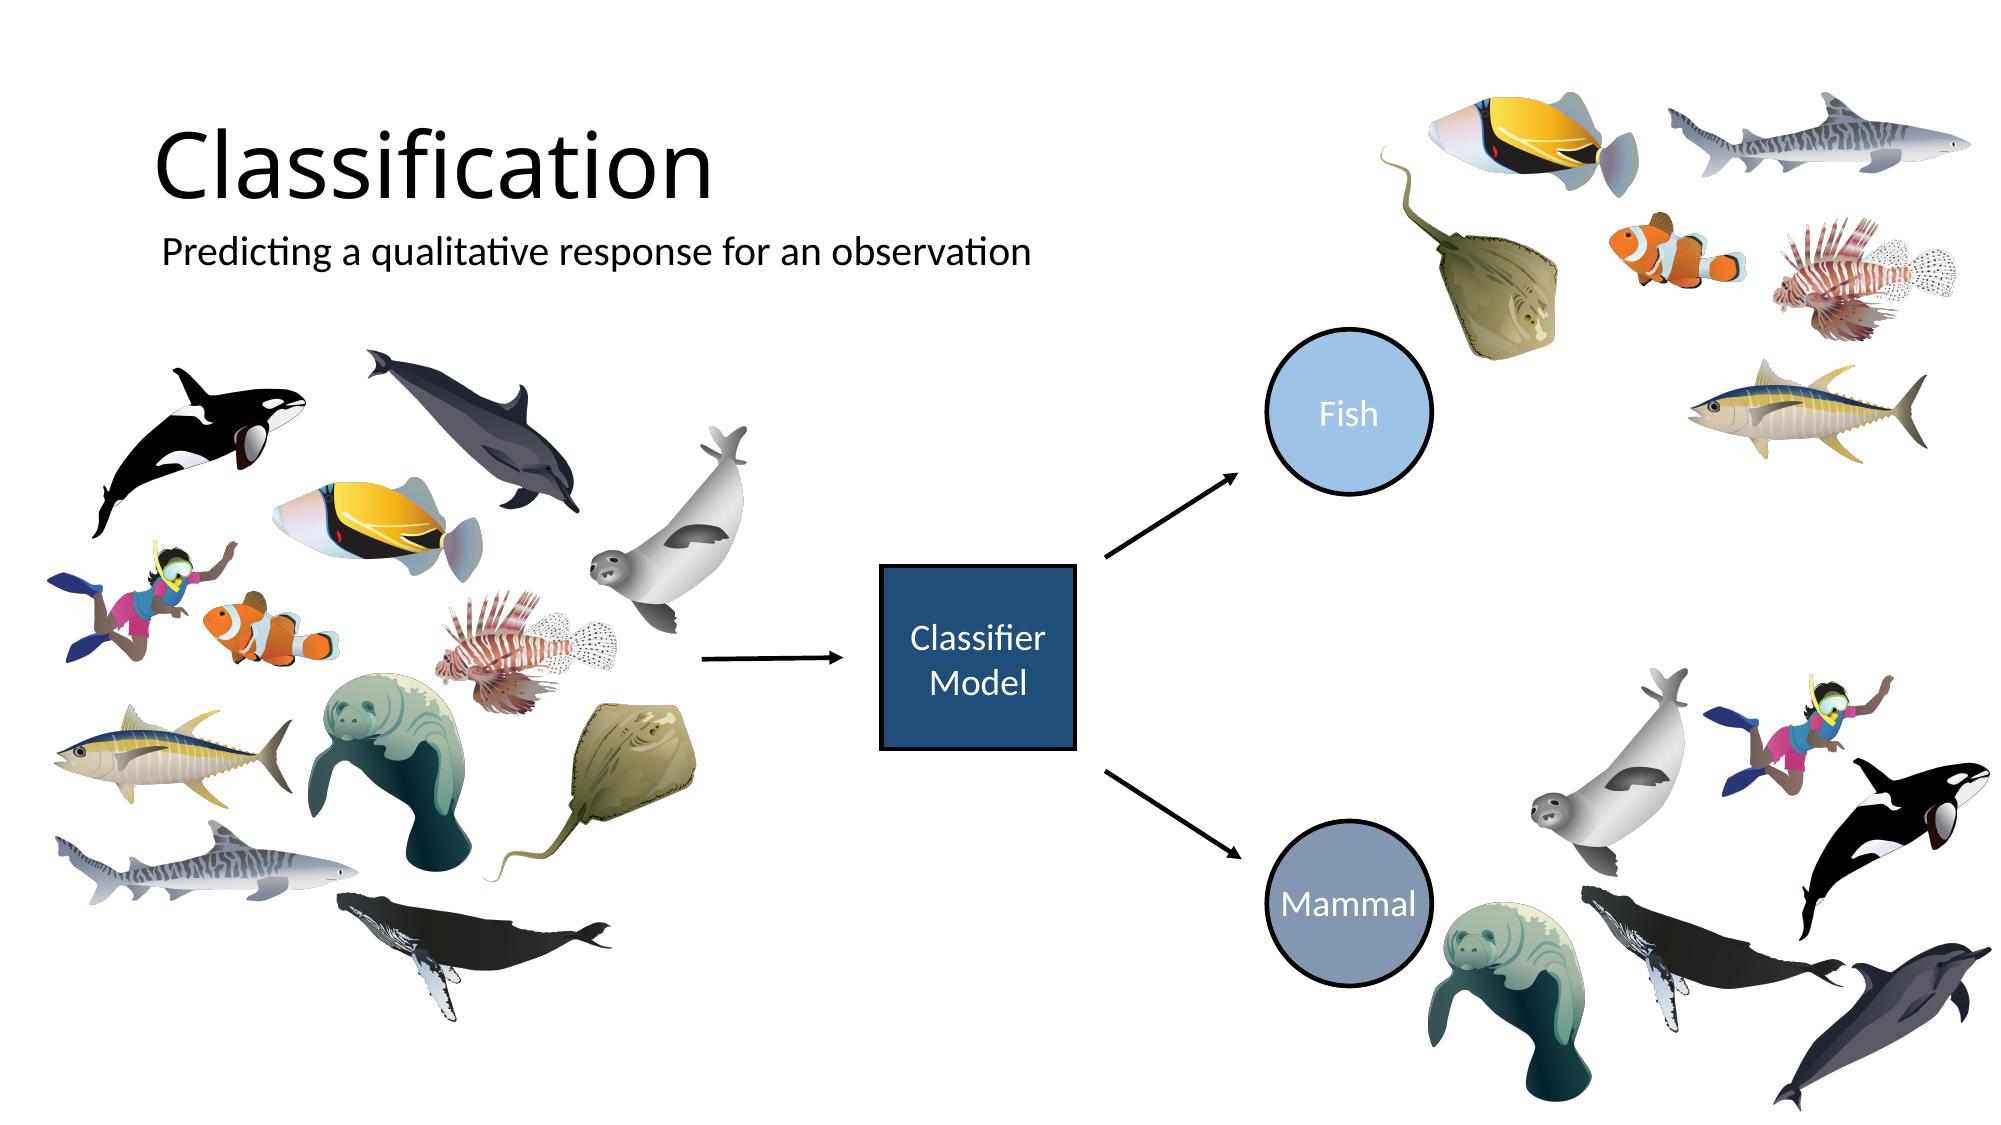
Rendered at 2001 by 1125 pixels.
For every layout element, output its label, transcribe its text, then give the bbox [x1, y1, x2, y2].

picture [1609, 212, 1747, 289]
picture [1688, 359, 1928, 464]
picture [47, 540, 340, 668]
picture [1773, 217, 1956, 342]
picture [1668, 92, 1972, 178]
picture [1326, 92, 1639, 379]
text_box Predicting a qualitative response for an observation [146, 216, 1087, 282]
picture [44, 303, 584, 583]
picture [1428, 674, 2000, 1112]
picture [55, 426, 747, 1033]
picture [1531, 668, 1688, 877]
title Classification [137, 59, 1863, 278]
picture [54, 704, 293, 809]
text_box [701, 329, 1436, 986]
